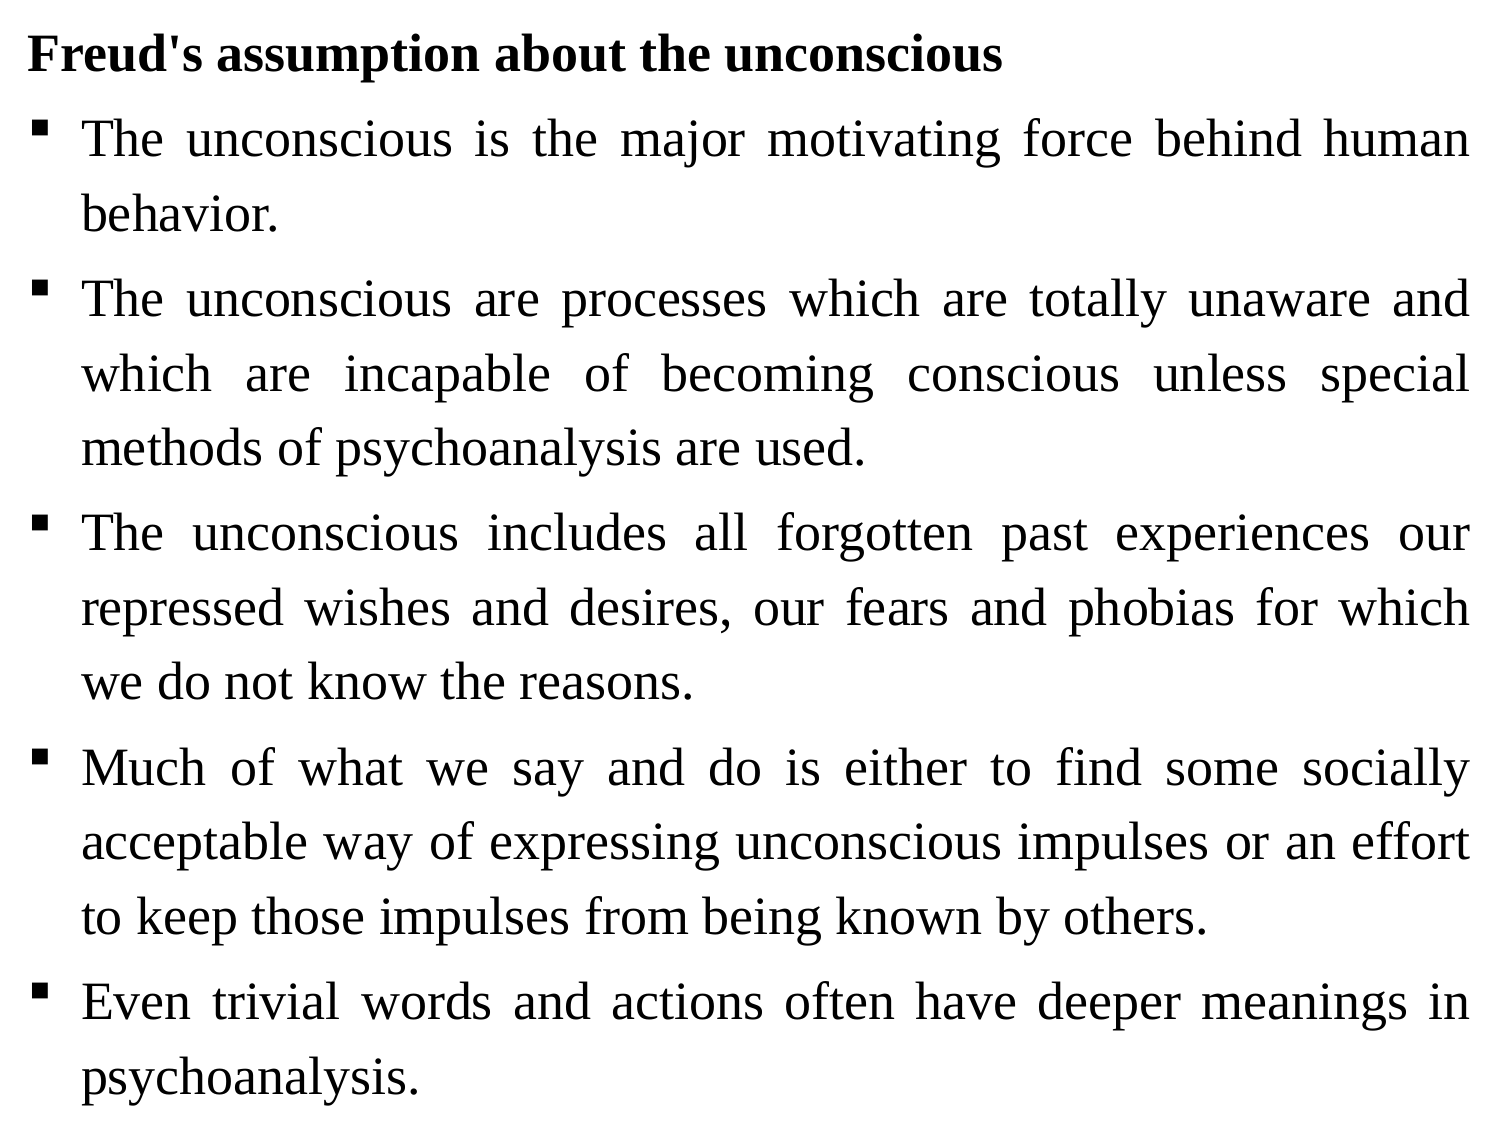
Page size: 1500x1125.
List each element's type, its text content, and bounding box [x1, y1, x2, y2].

list Freud's assumption about the unconscious The unconscious is the major motivating force behind human behavior. The unconscious are processes which are totally unaware and which are incapable of becoming conscious unless special methods of psychoanalysis are used. The unconscious includes all forgotten past experiences our repressed wishes and desires, our fears and phobias for which we do not know the reasons. Much of what we say and do is either to find some socially acceptable way of expressing unconscious impulses or an effort to keep those impulses from being known by others. Even trivial words and actions often have deeper meanings in psychoanalysis. [12, 0, 1488, 1113]
